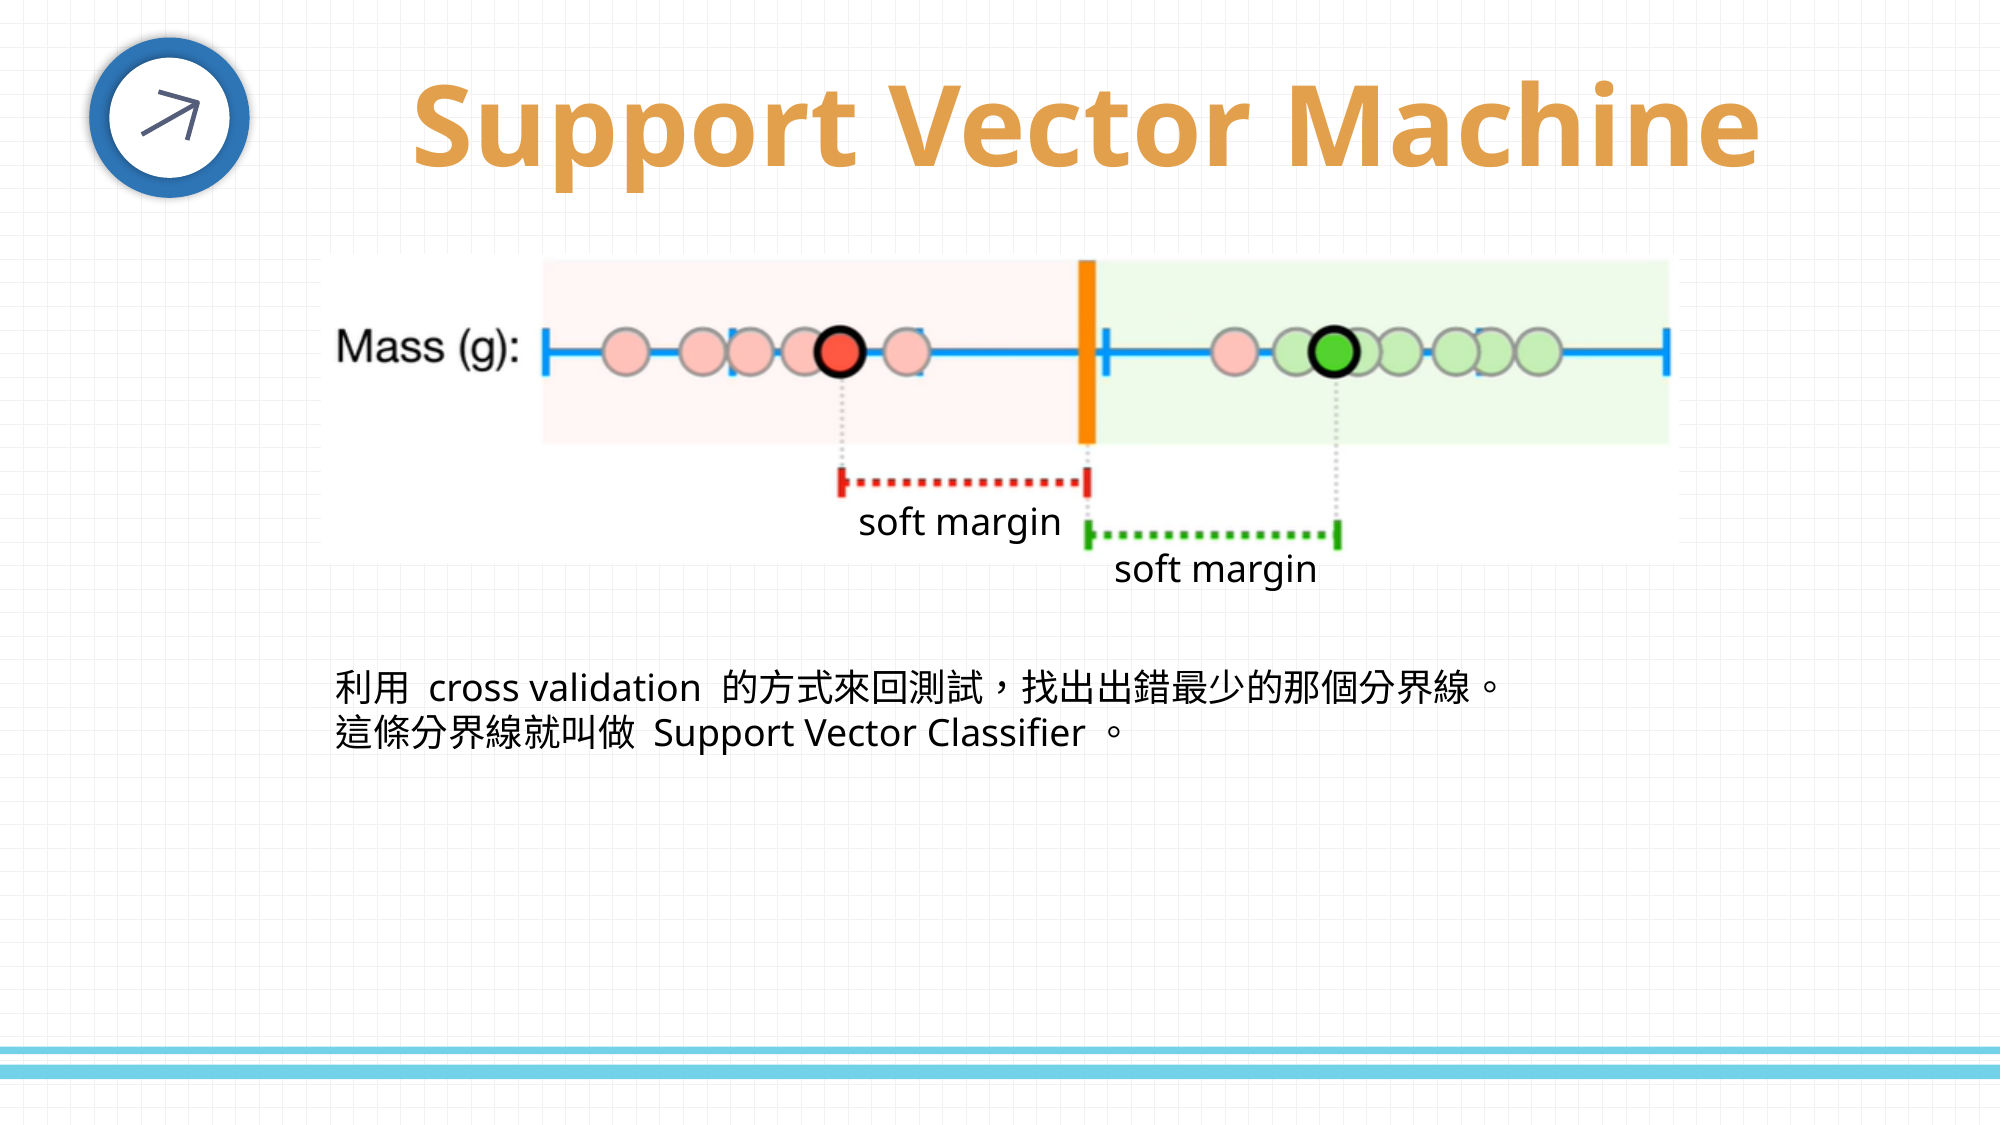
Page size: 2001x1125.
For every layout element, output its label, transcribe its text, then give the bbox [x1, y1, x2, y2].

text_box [89, 37, 250, 198]
picture [320, 254, 1679, 563]
text_box 利用 cross validation 的方式來回測試，找出出錯最少的那個分界線。這條分界線就叫做 Support Vector Classifier。 [321, 657, 1542, 762]
list Support Vector Machine [250, 68, 1950, 176]
text_box soft margin [1099, 563, 1356, 598]
